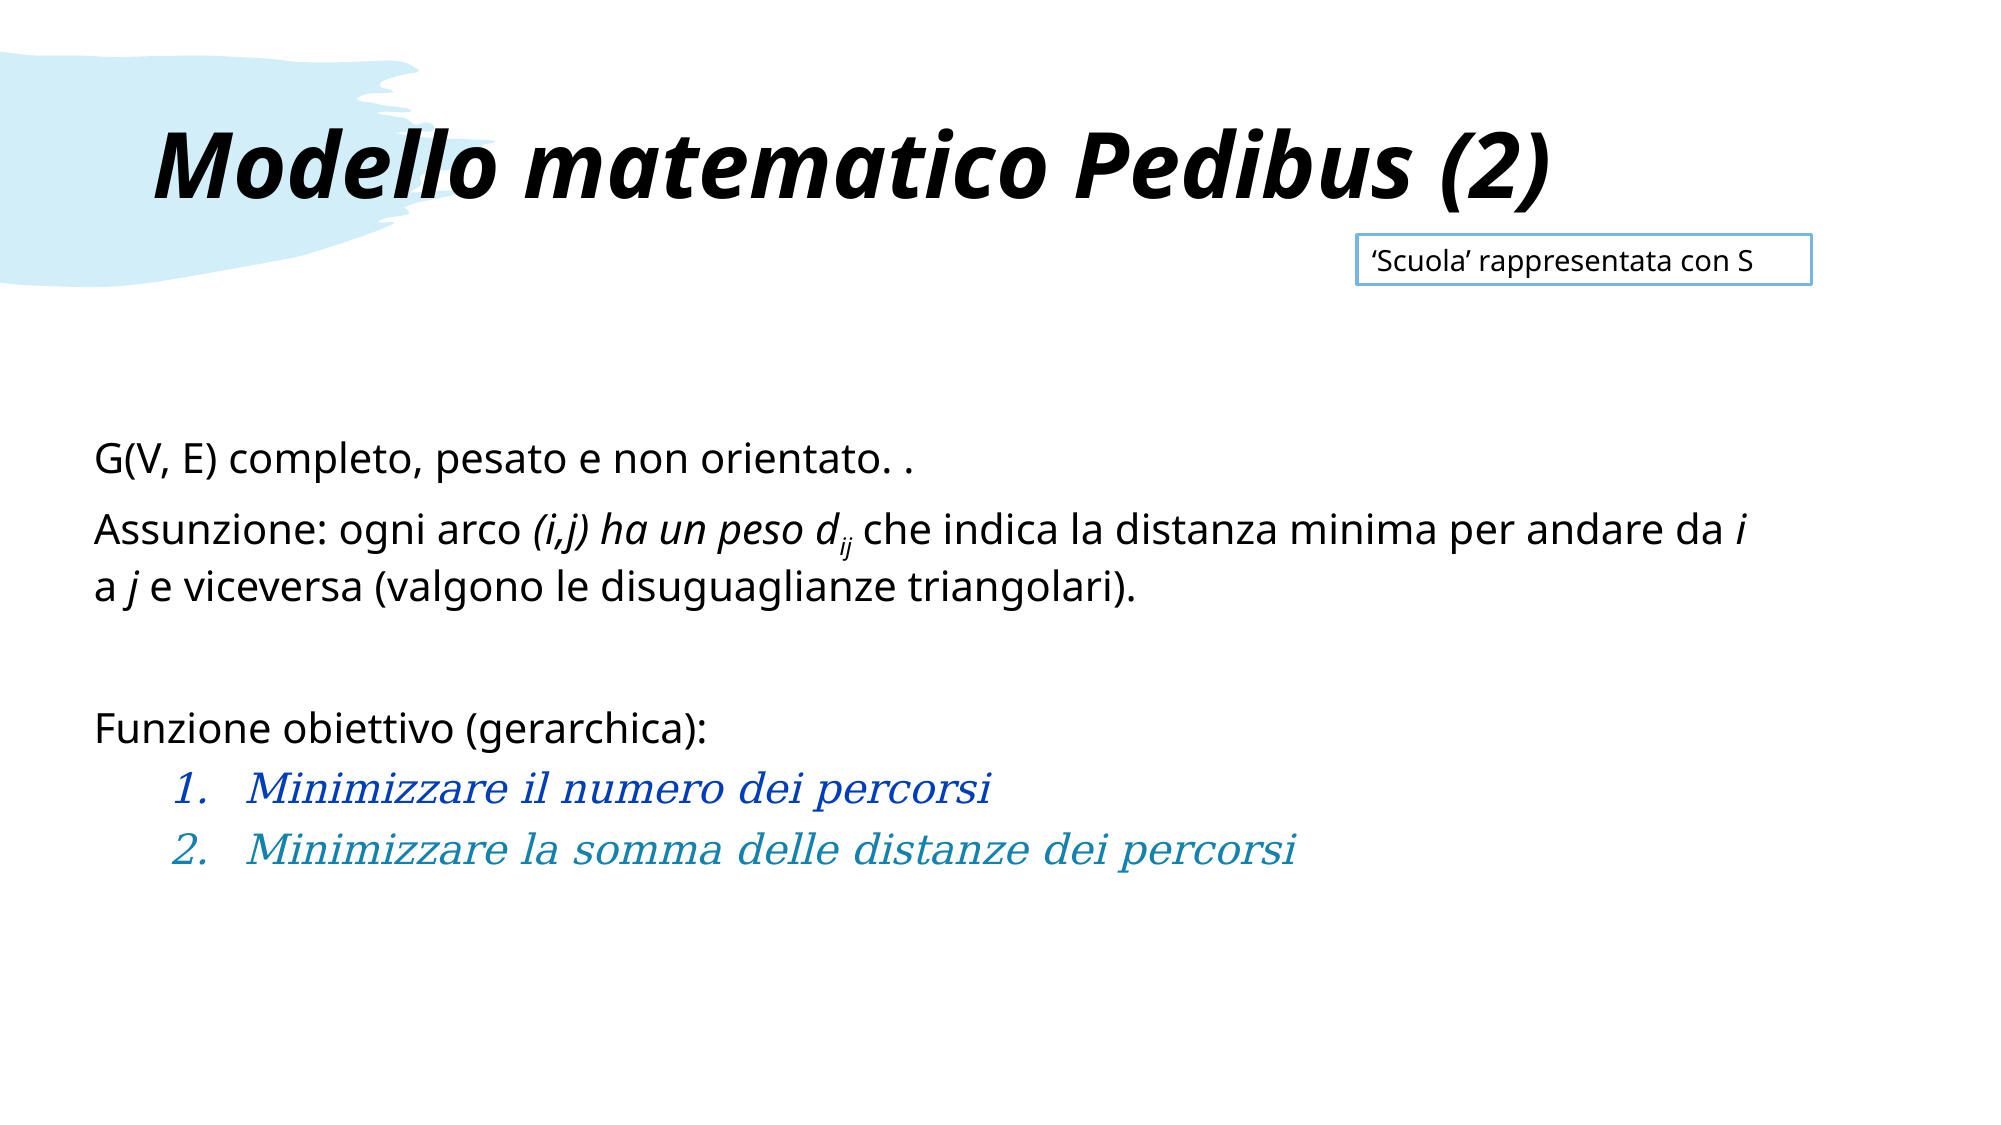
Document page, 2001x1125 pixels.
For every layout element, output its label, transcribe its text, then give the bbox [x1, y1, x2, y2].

text_box ‘Scuola’ rappresentata con S [1357, 234, 1812, 285]
title Modello matematico Pedibus (2) [137, 59, 1863, 278]
